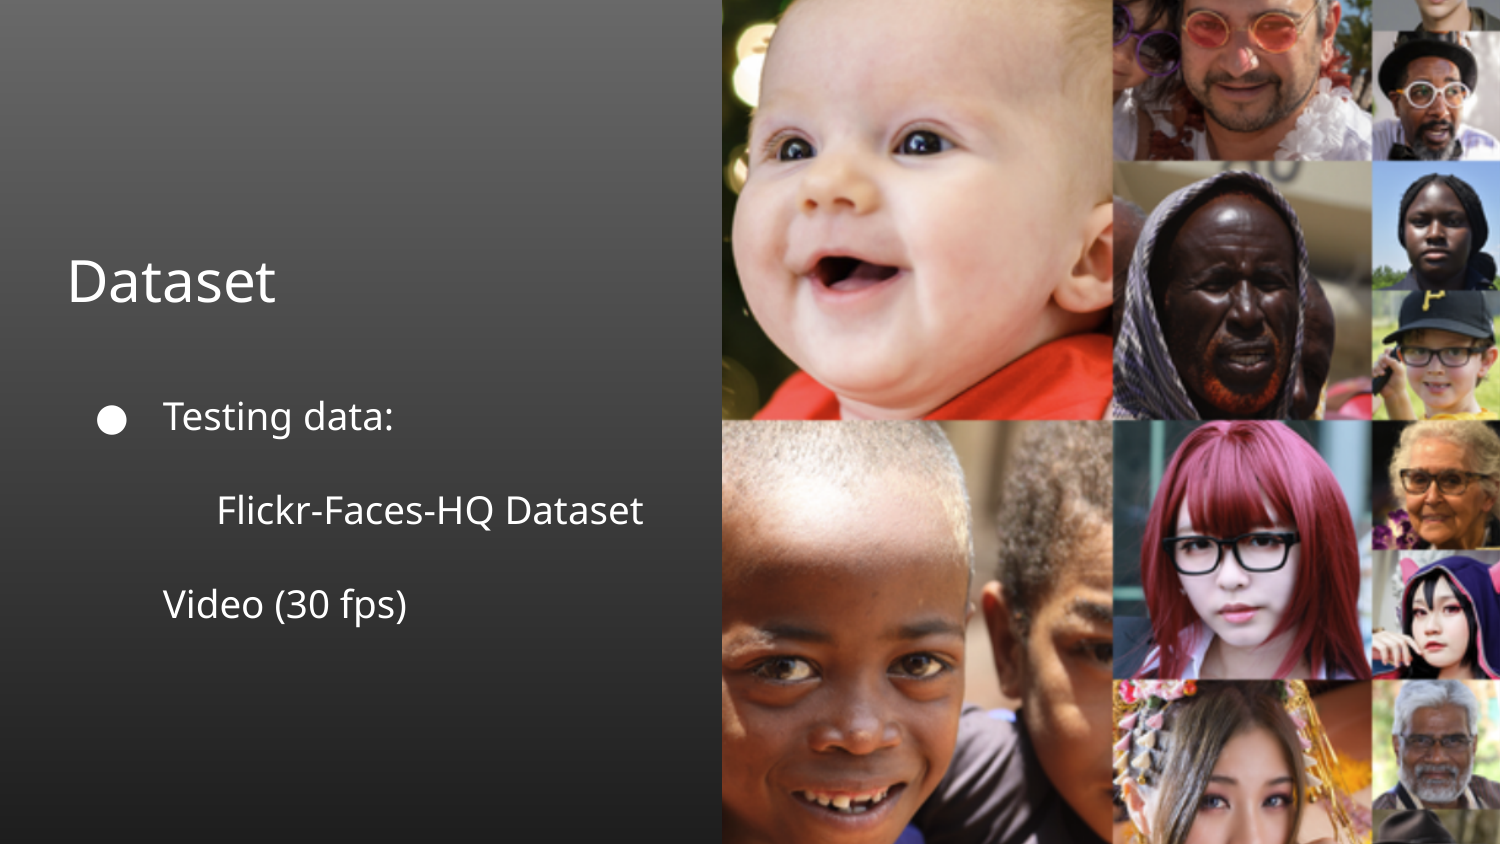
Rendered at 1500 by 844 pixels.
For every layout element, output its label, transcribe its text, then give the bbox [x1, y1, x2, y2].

picture [721, 0, 1500, 844]
list Testing data: Flickr-Faces-HQ Dataset Video (30 fps) [51, 366, 690, 750]
title Dataset [51, 33, 690, 335]
